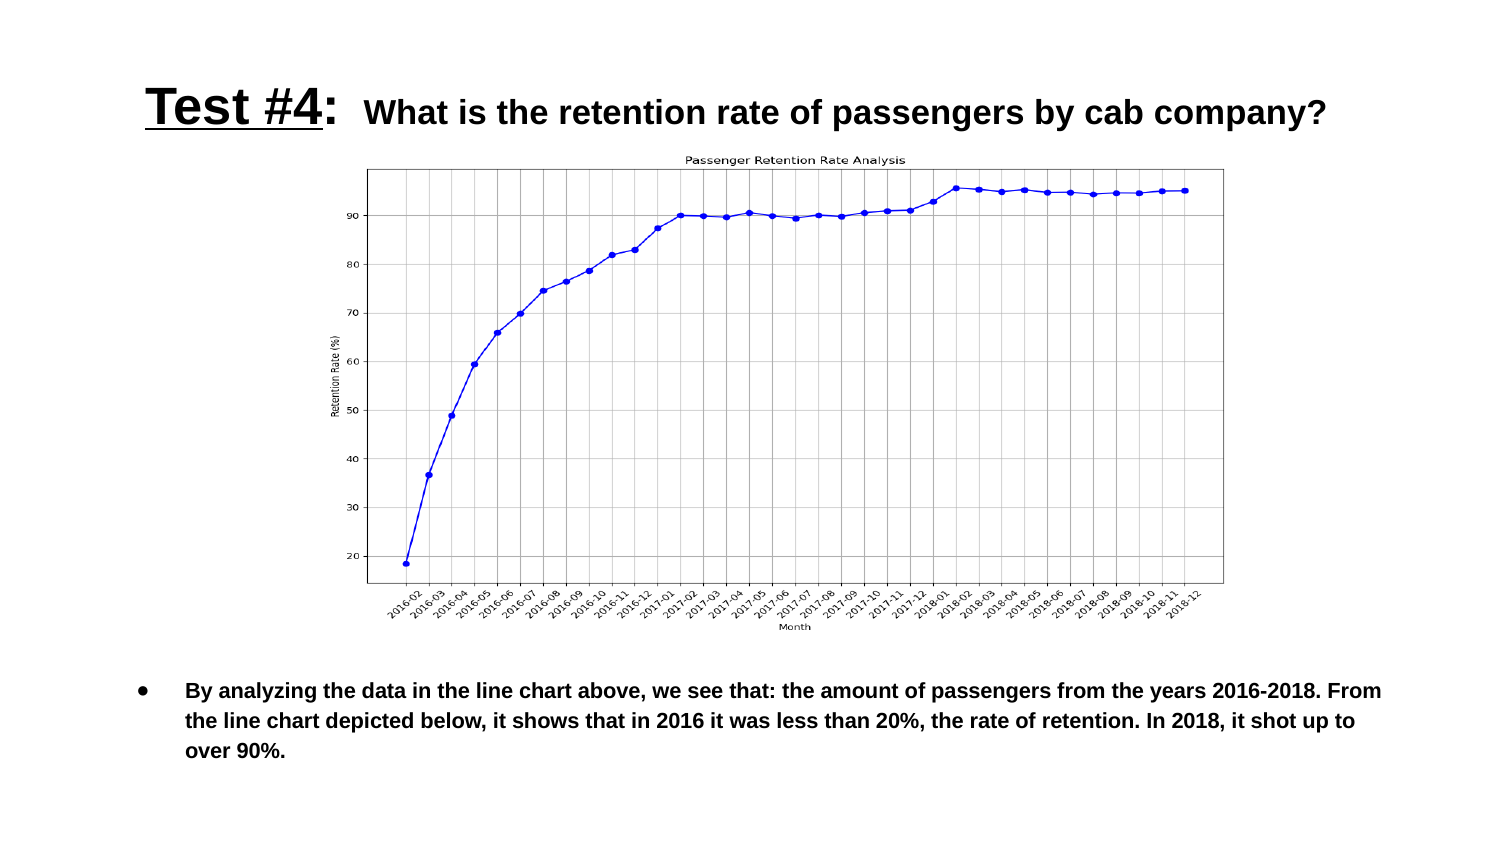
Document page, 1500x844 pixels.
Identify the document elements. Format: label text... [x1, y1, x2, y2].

picture [322, 150, 1230, 639]
text_box By analyzing the data in the line chart above, we see that: the amount of passengers from the years 2016-2018. From the line chart depicted below, it shows that in 2016 it was less than 20%, the rate of retention. In 2018, it shot up to over 90%. [94, 657, 1405, 783]
title Test #4: What is the retention rate of passengers by cab company? [0, 25, 1475, 167]
